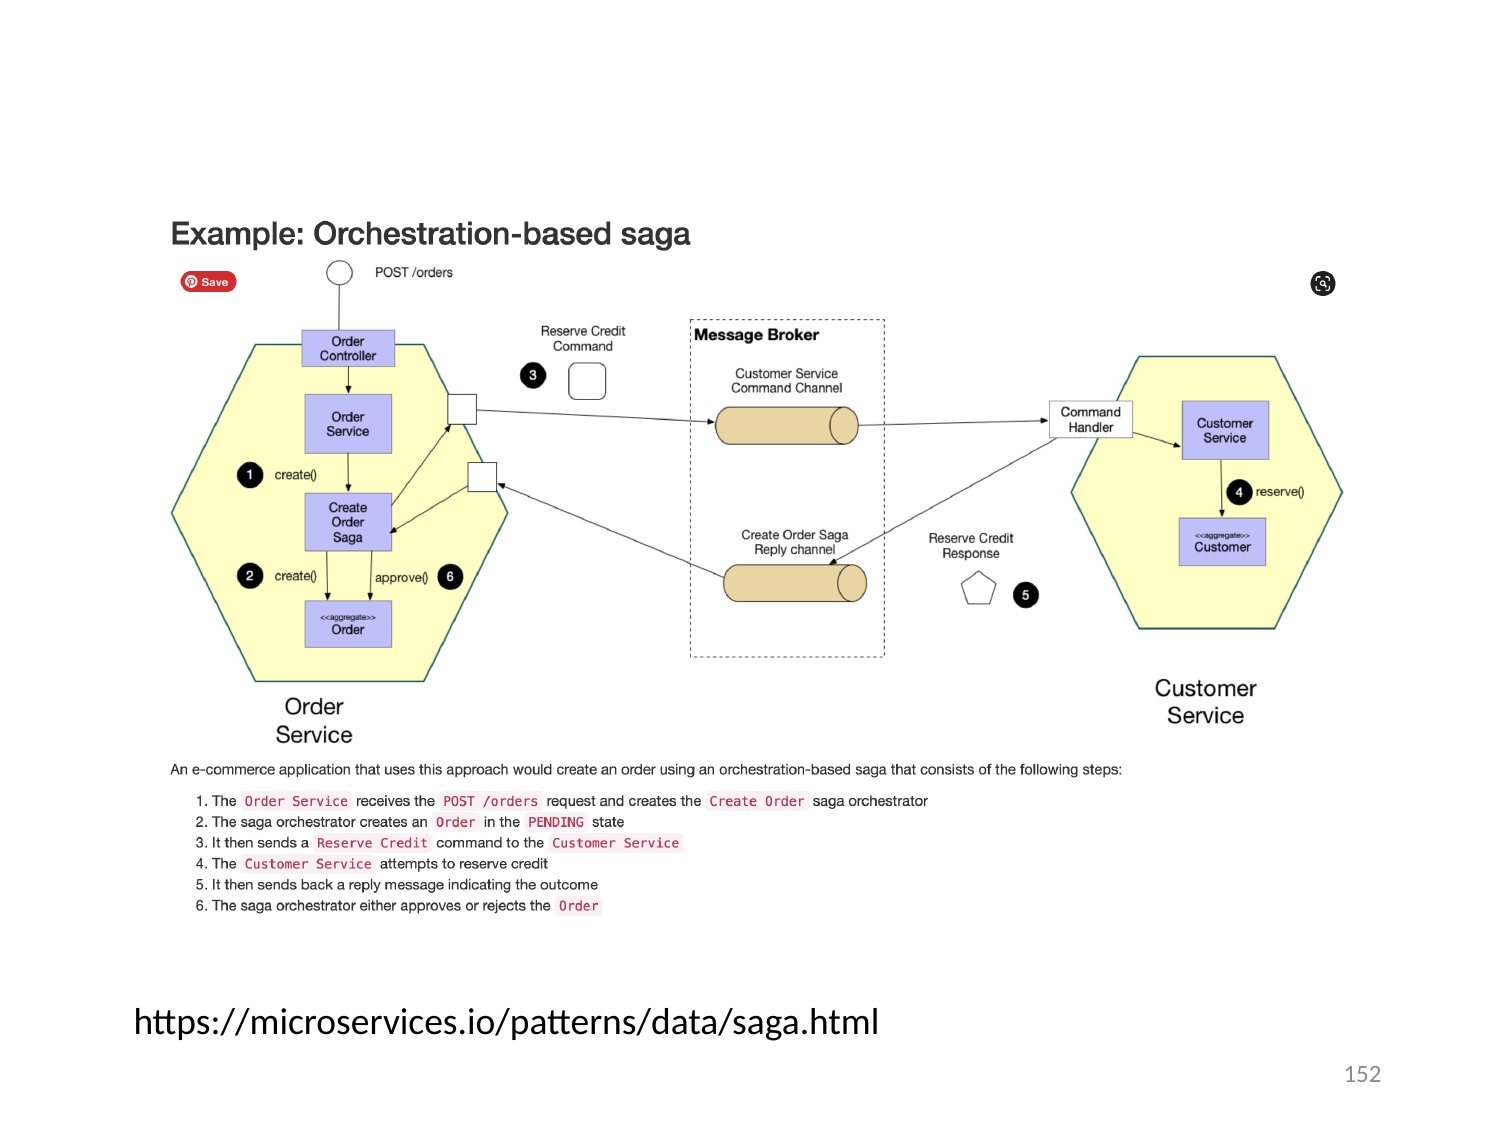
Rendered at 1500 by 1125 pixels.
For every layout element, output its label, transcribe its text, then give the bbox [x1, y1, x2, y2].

picture [78, 199, 1422, 925]
slide_number 152 [1059, 1042, 1397, 1103]
text_box https://microservices.io/patterns/data/saga.html [118, 989, 973, 1050]
